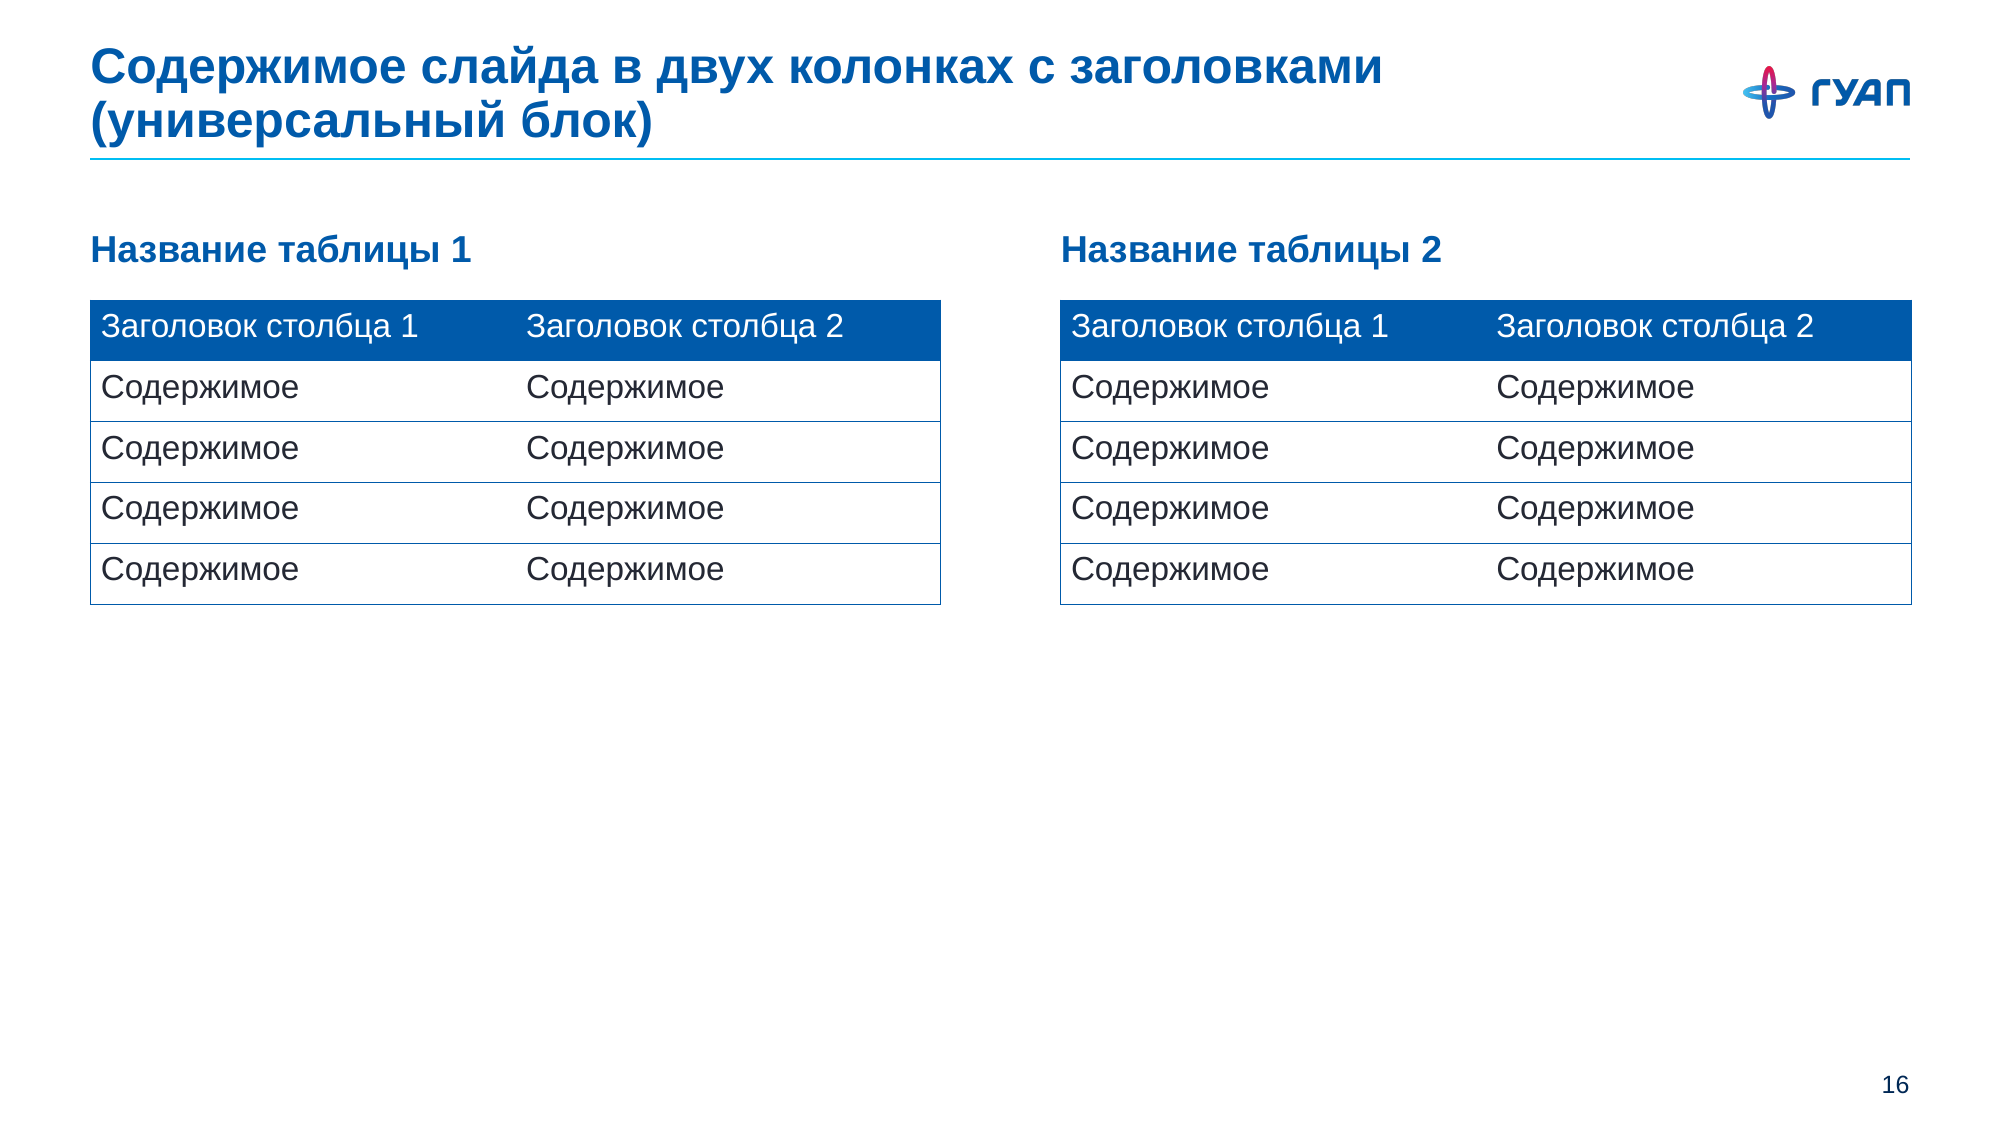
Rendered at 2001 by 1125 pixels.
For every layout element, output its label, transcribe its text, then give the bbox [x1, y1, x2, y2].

table_cell Содержимое [516, 361, 940, 421]
table_header Заголовок столбца 1 [1061, 325, 1486, 360]
table_cell Содержимое [91, 422, 516, 482]
table_cell Содержимое [1061, 483, 1486, 543]
table_cell Содержимое [516, 544, 940, 604]
picture [1743, 66, 1910, 119]
table_header Заголовок столбца 2 [1486, 325, 1911, 360]
table_cell Содержимое [91, 483, 516, 543]
table_cell Содержимое [1486, 361, 1911, 421]
list Название таблицы 1 [90, 220, 941, 325]
table_cell Содержимое [1486, 483, 1911, 543]
table_cell Содержимое [516, 483, 940, 543]
table_header Заголовок столбца 2 [516, 325, 940, 360]
list Название таблицы 2 [1060, 220, 1912, 325]
table_cell Содержимое [1486, 544, 1911, 604]
title Содержимое слайда в двух колонках с заголовками (универсальный блок) [90, 66, 1667, 122]
table_cell Содержимое [516, 422, 940, 482]
table_cell Содержимое [1061, 422, 1486, 482]
table_cell Содержимое [91, 544, 516, 604]
table_cell Содержимое [91, 361, 516, 421]
table_header Заголовок столбца 1 [91, 325, 516, 360]
table_cell Содержимое [1061, 544, 1486, 604]
table_cell Содержимое [1061, 361, 1486, 421]
table_cell Содержимое [1486, 422, 1911, 482]
